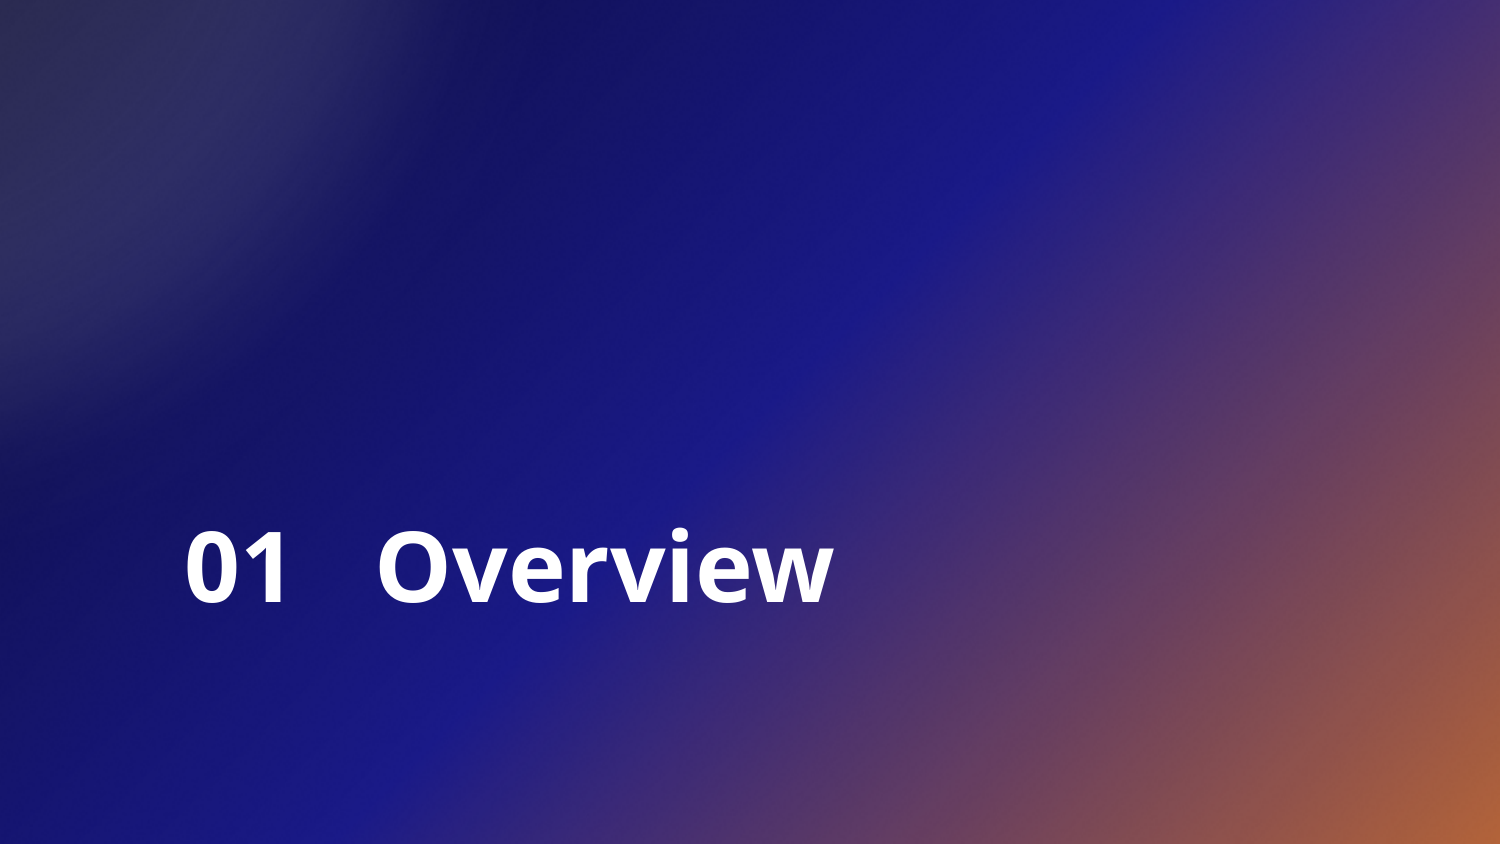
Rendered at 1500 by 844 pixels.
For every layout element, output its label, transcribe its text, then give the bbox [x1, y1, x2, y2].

title 01 [120, 482, 361, 647]
title Overview [361, 482, 1383, 647]
picture [0, 0, 1500, 844]
